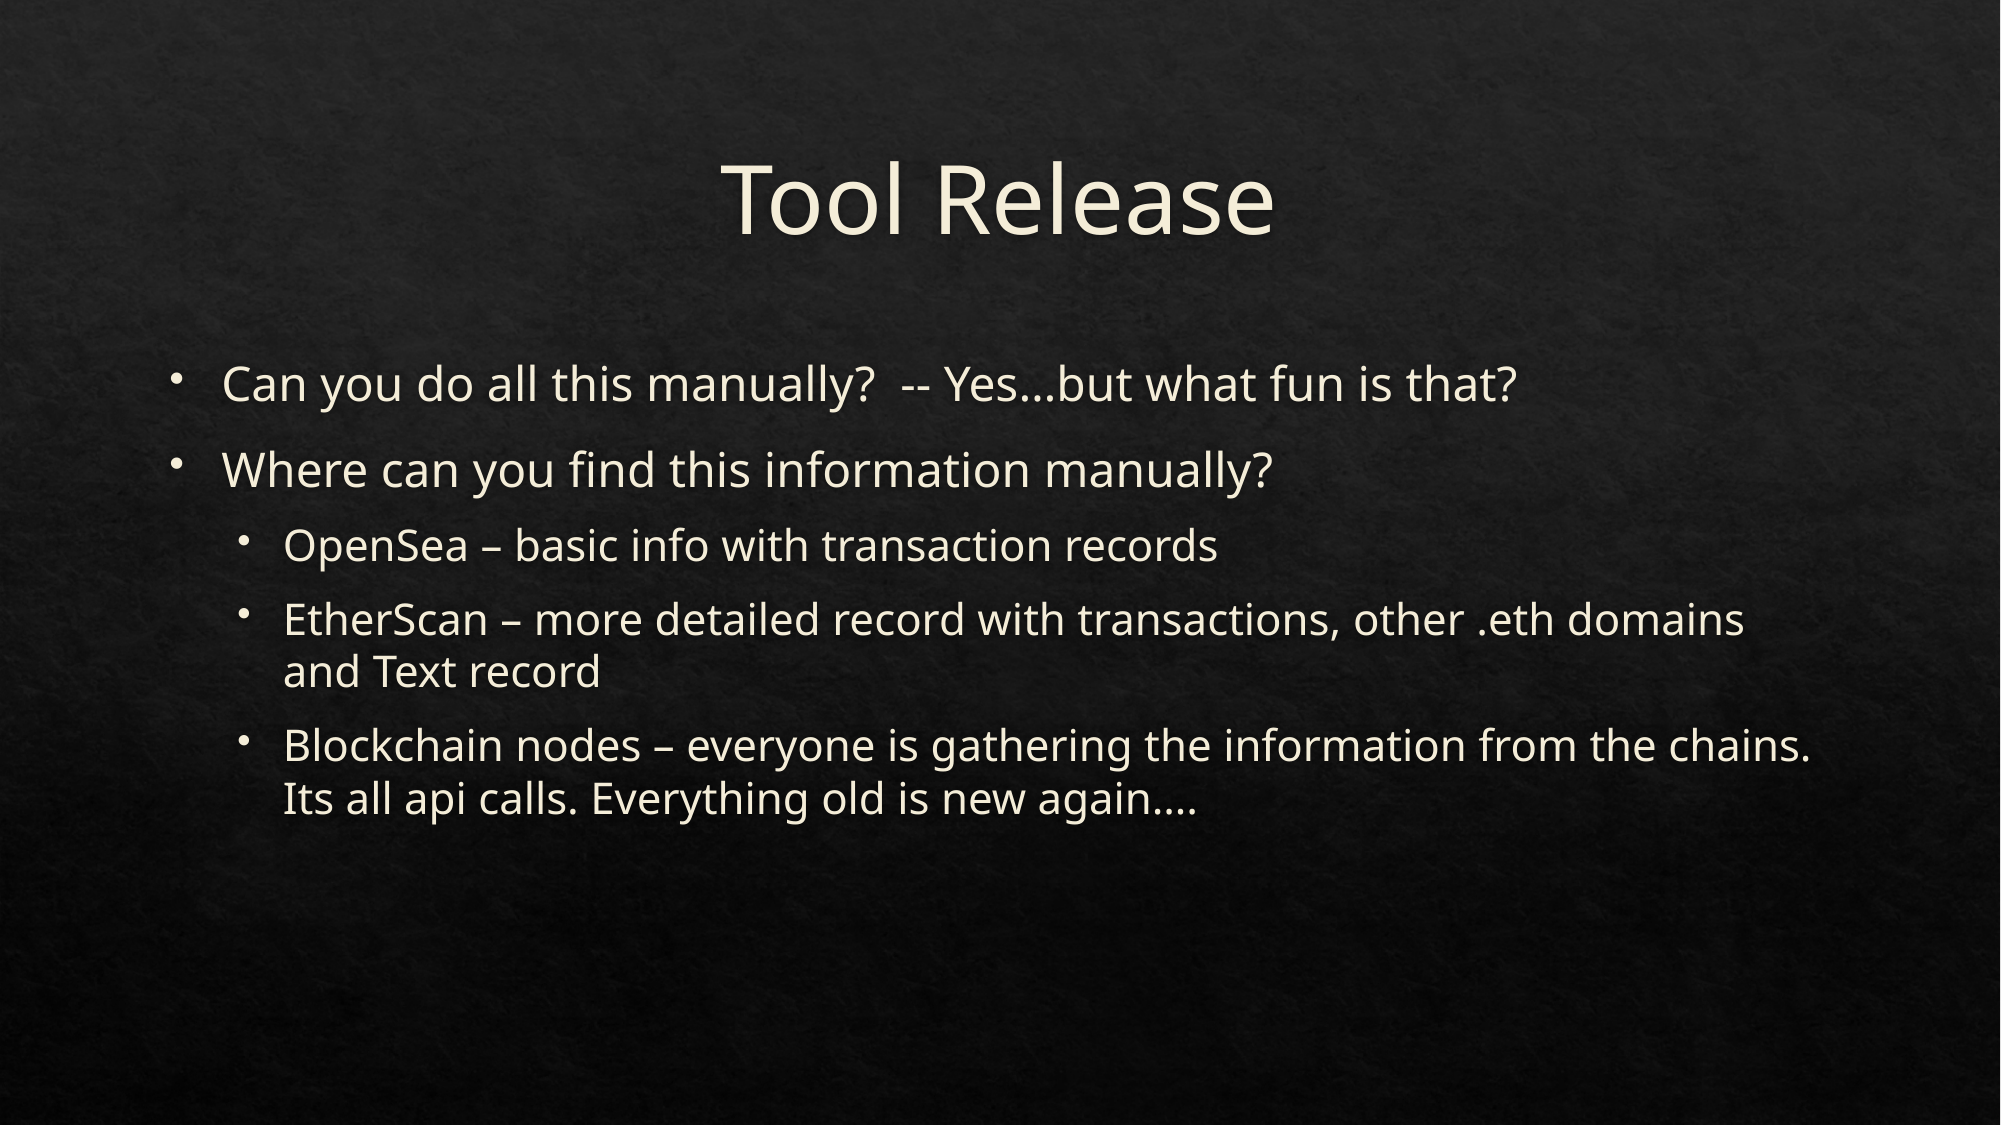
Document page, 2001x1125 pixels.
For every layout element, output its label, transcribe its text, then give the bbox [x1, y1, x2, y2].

list Can you do all this manually? -- Yes…but what fun is that? Where can you find this information manually? OpenSea – basic info with transaction records EtherScan – more detailed record with transactions, other .eth domains and Text record Blockchain nodes – everyone is gathering the information from the chains. Its all api calls. Everything old is new again…. [149, 340, 1849, 950]
title Tool Release [149, 99, 1849, 307]
